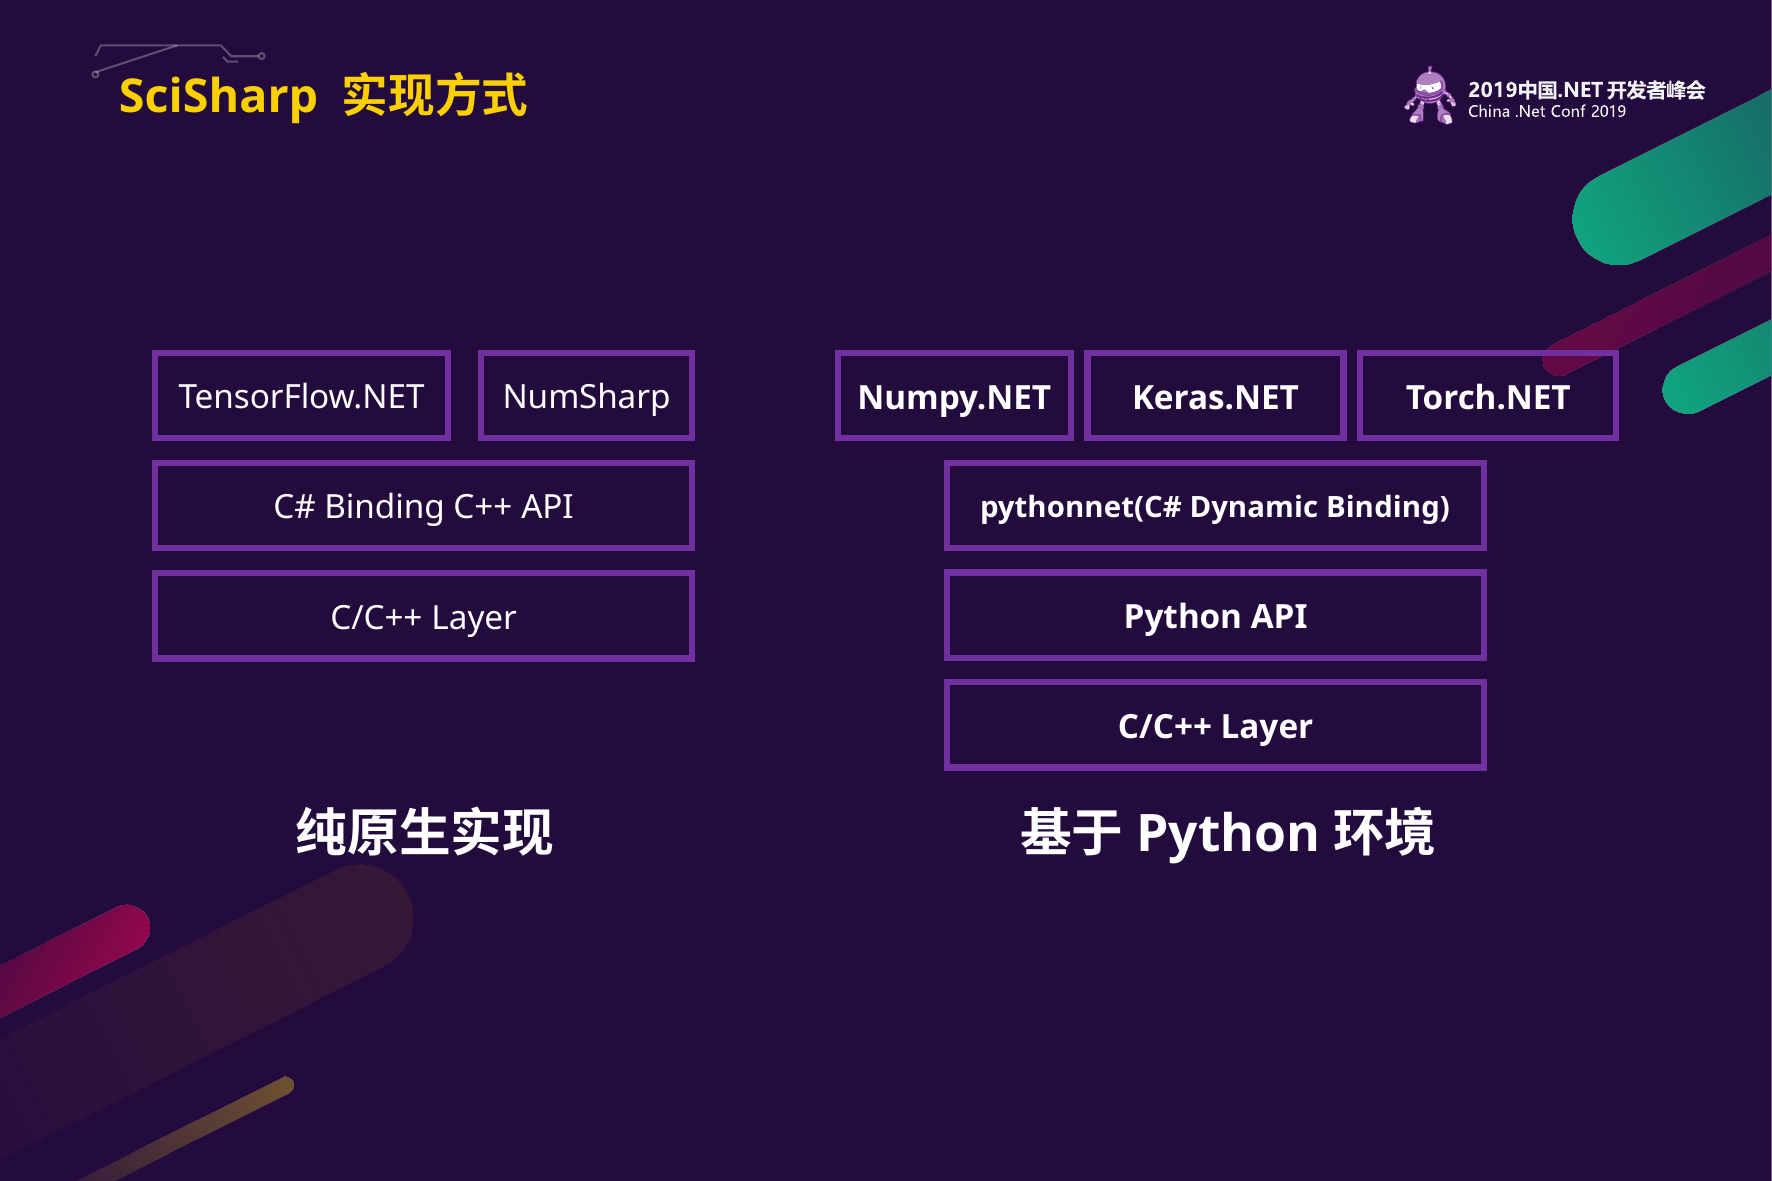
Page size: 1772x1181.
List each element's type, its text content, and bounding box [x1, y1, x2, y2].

text_box [1571, 87, 1772, 266]
title SciSharp 实现方式 [103, 64, 1339, 131]
text_box [73, 1075, 295, 1181]
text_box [837, 353, 1617, 768]
text_box 基于Python环境 [1005, 791, 1452, 869]
text_box [0, 869, 414, 1160]
text_box [0, 903, 151, 1019]
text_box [155, 352, 693, 659]
text_box 纯原生实现 [280, 791, 570, 869]
text_box [1544, 233, 1772, 350]
text_box [1661, 317, 1772, 415]
